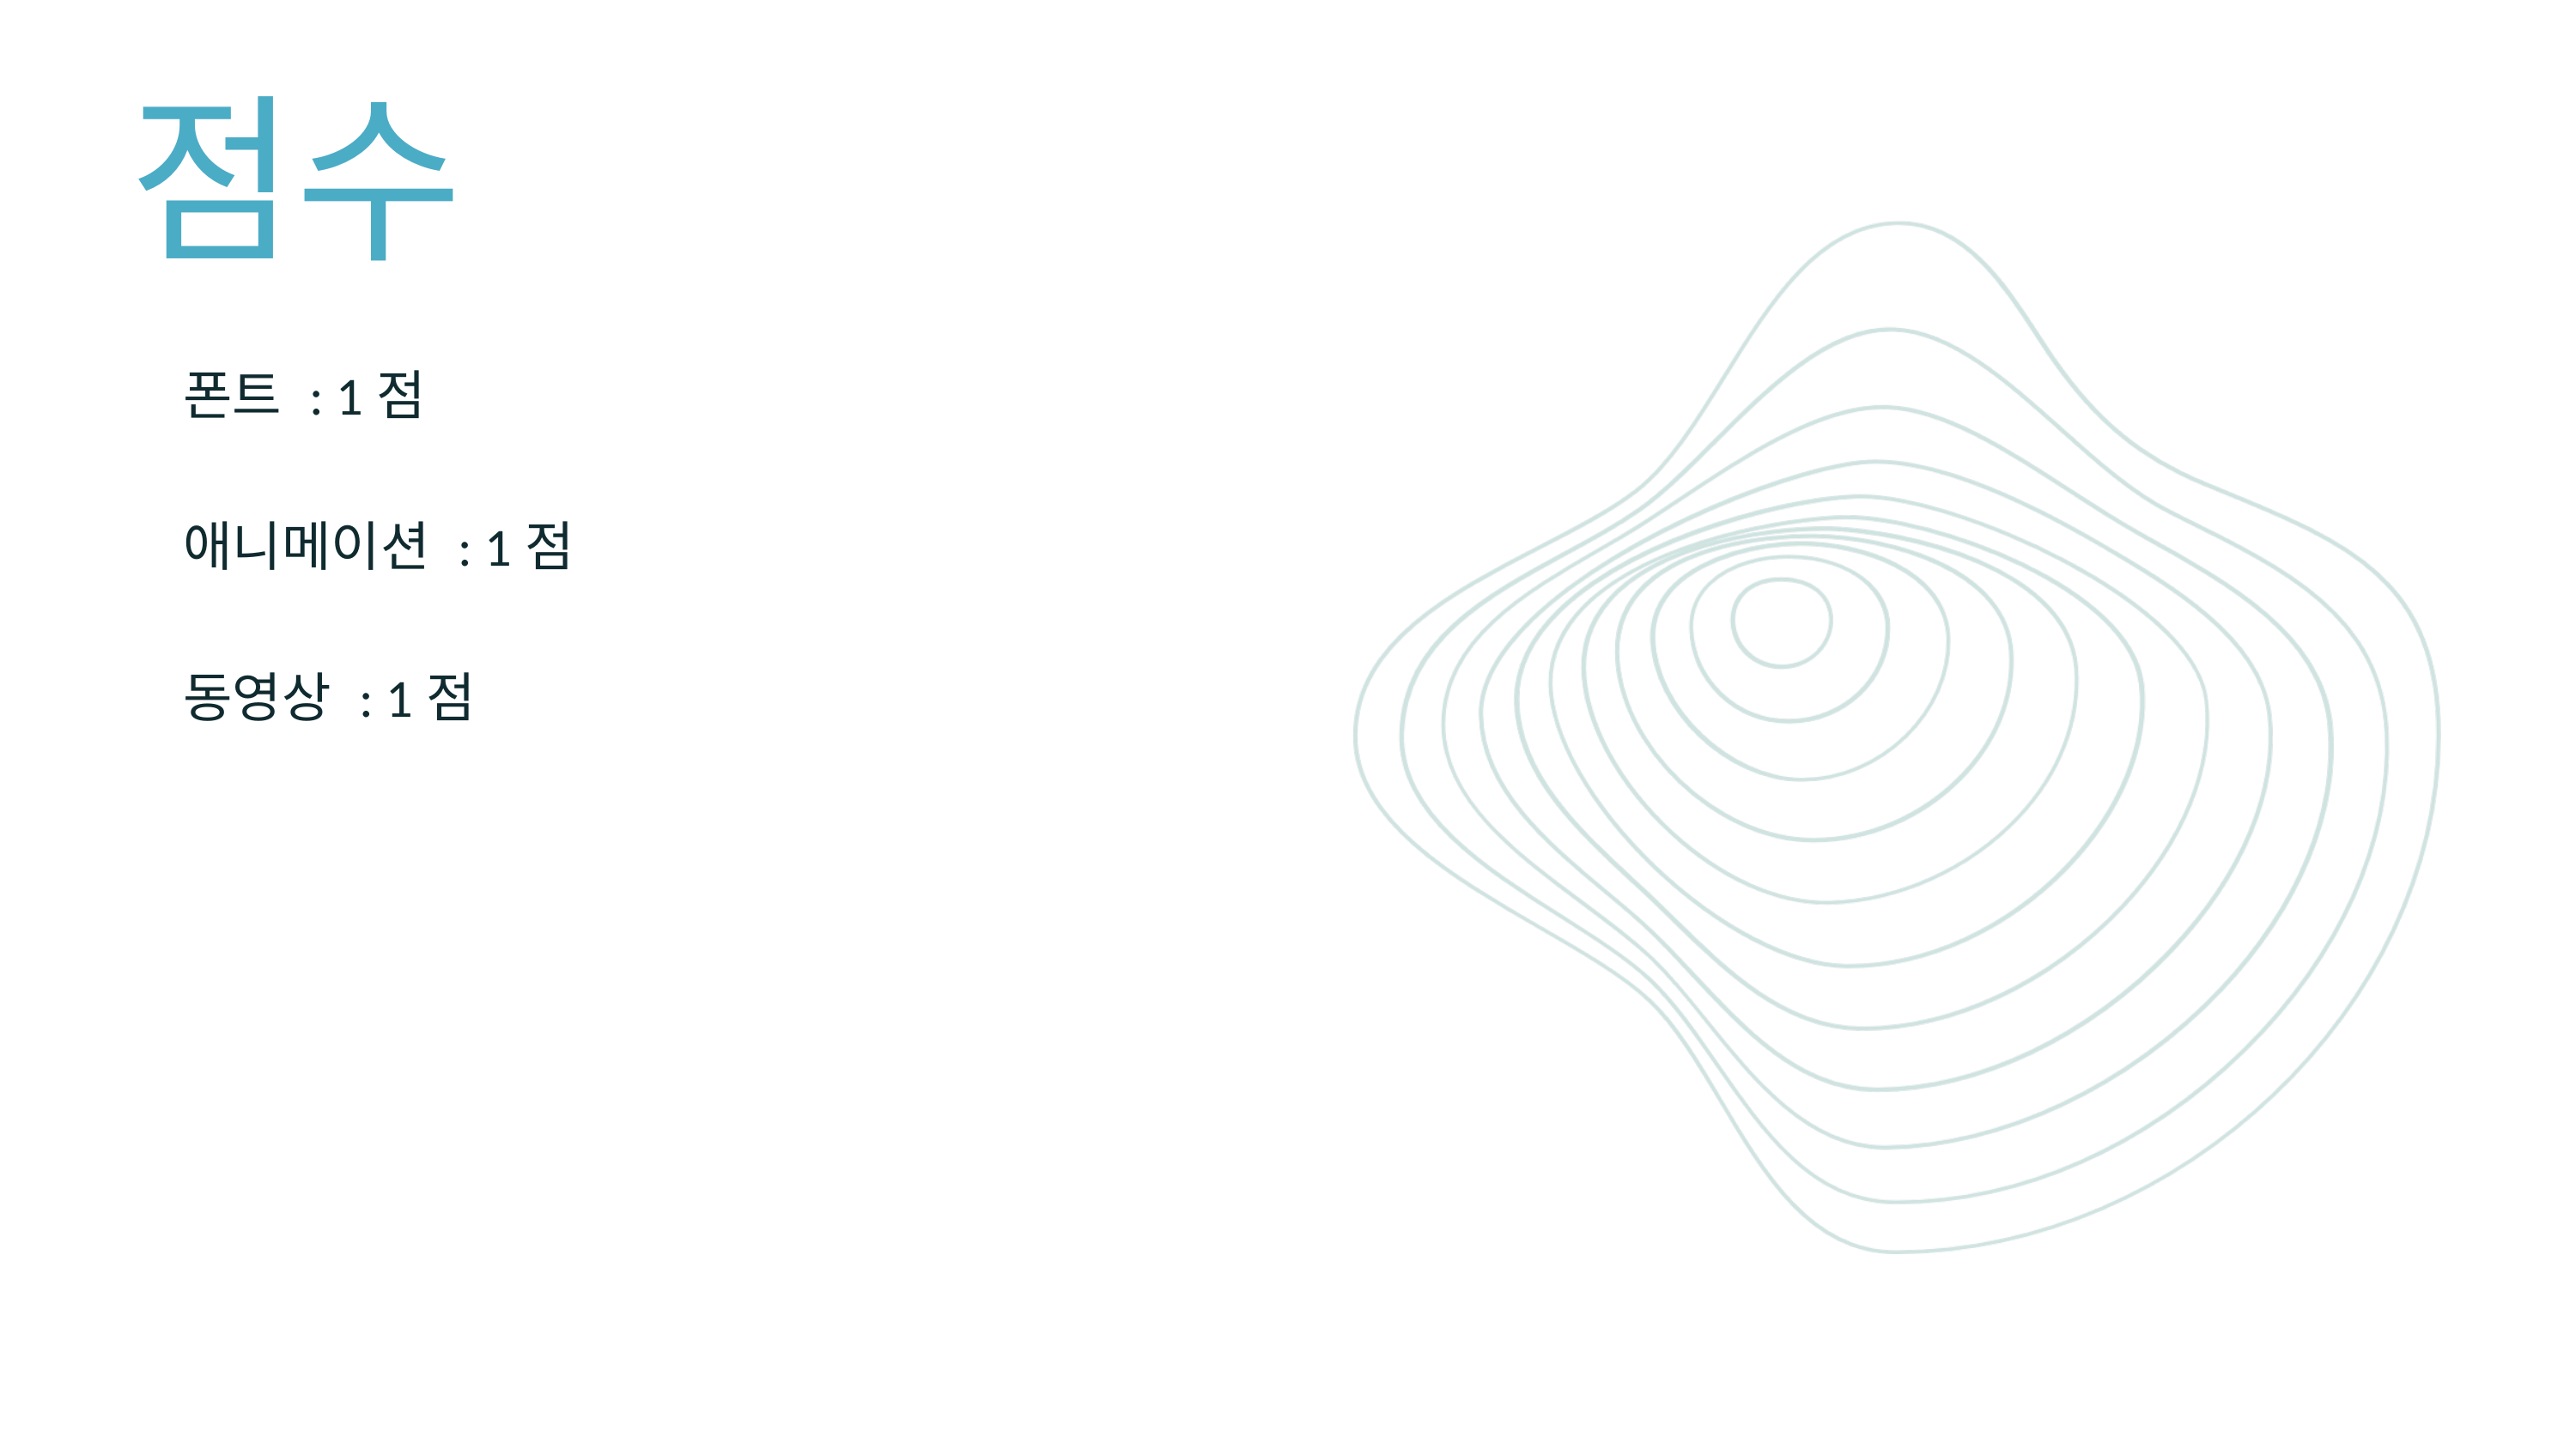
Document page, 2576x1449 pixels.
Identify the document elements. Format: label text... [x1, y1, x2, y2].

text_box 점수 [129, 101, 1317, 284]
text_box 폰트 : 1점 애니메이션 : 1점 동영상 : 1점 [146, 349, 1335, 728]
text_box [1352, 220, 2442, 1254]
